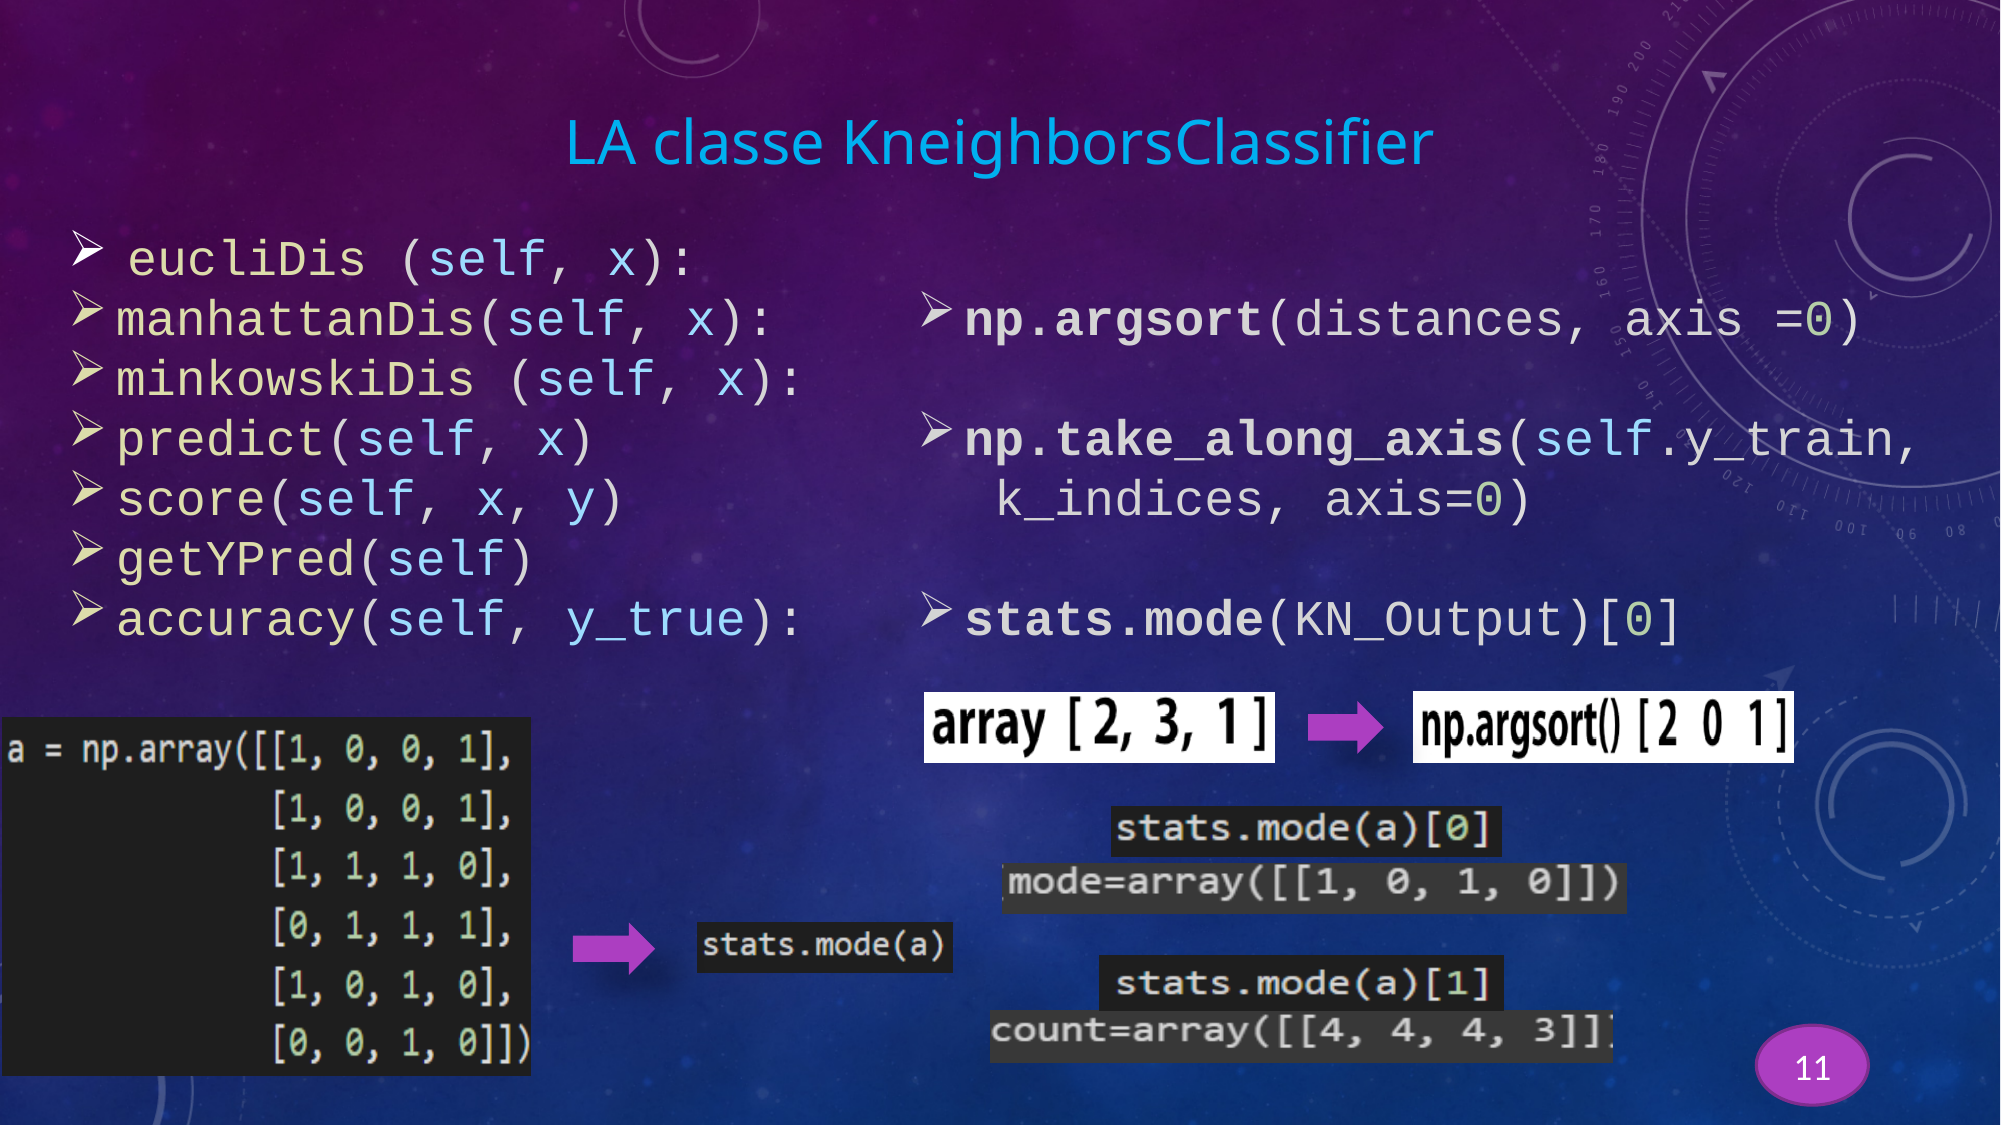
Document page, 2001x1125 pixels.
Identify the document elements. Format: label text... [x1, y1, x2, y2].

text_box [571, 920, 657, 977]
text_box eucliDis (self, x): manhattanDis(self, x): minkowskiDis (self, x): predict(self, x) score(self, x, y) getYPred(self) accuracy(self, y_true): [54, 217, 857, 713]
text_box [989, 806, 1627, 1063]
text_box 11 [1754, 1023, 1871, 1107]
text_box La classe kneighborsclassifier [520, 62, 1479, 218]
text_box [924, 691, 1794, 764]
text_box np.argsort(distances, axis =0) np.take_along_axis(self.y_train, k_indices, axis=0) stats.mode(KN_Output)[0] [902, 278, 1946, 653]
picture [0, 0, 2001, 1125]
